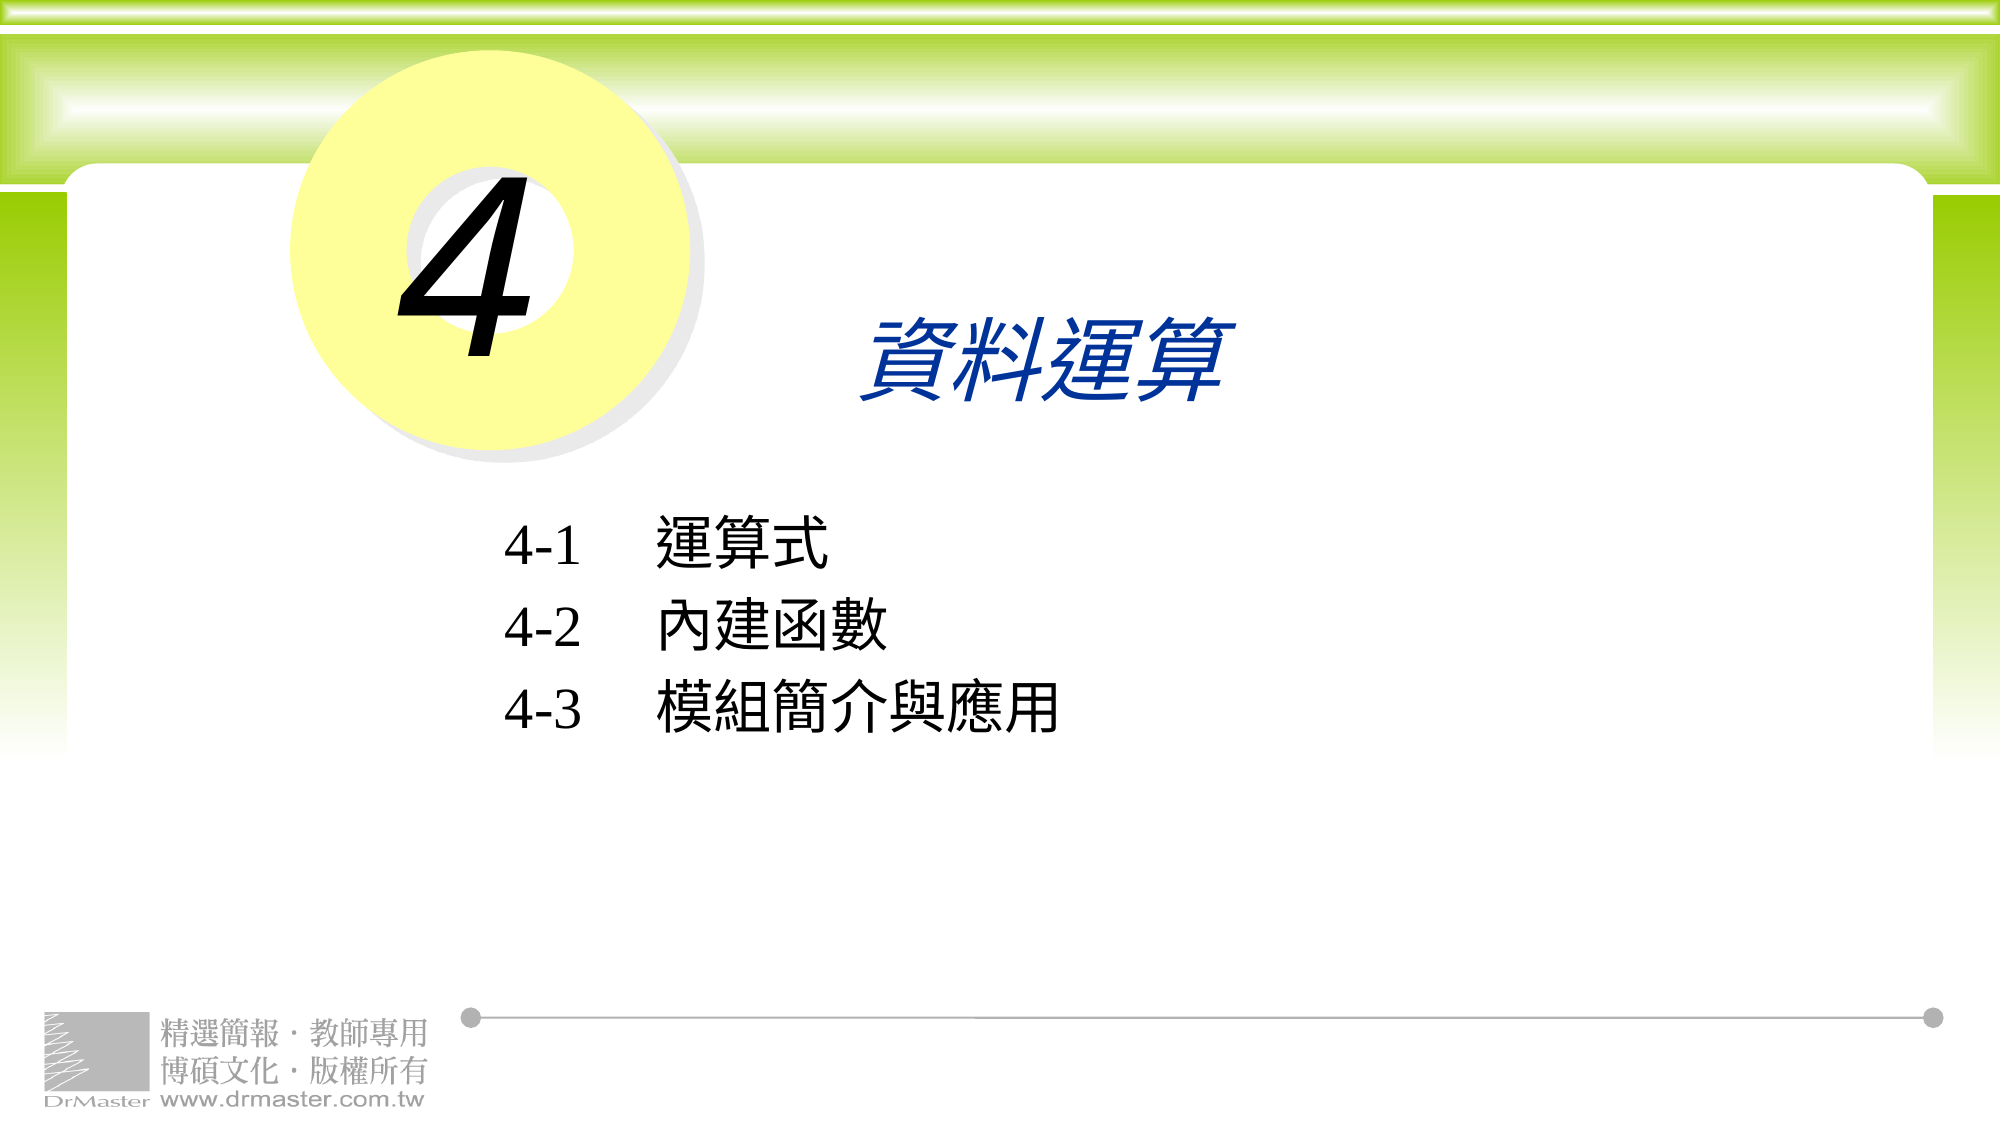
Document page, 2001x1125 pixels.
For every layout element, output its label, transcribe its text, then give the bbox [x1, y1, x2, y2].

title 資料運算 [798, 59, 1711, 657]
text_box [336, 50, 691, 451]
text_box [290, 159, 312, 342]
text_box 4 [312, 122, 618, 391]
subtitle 4-1 運算式 4-2 內建函數 4-3 模組簡介與應用 [490, 498, 1644, 955]
picture [44, 1012, 429, 1110]
